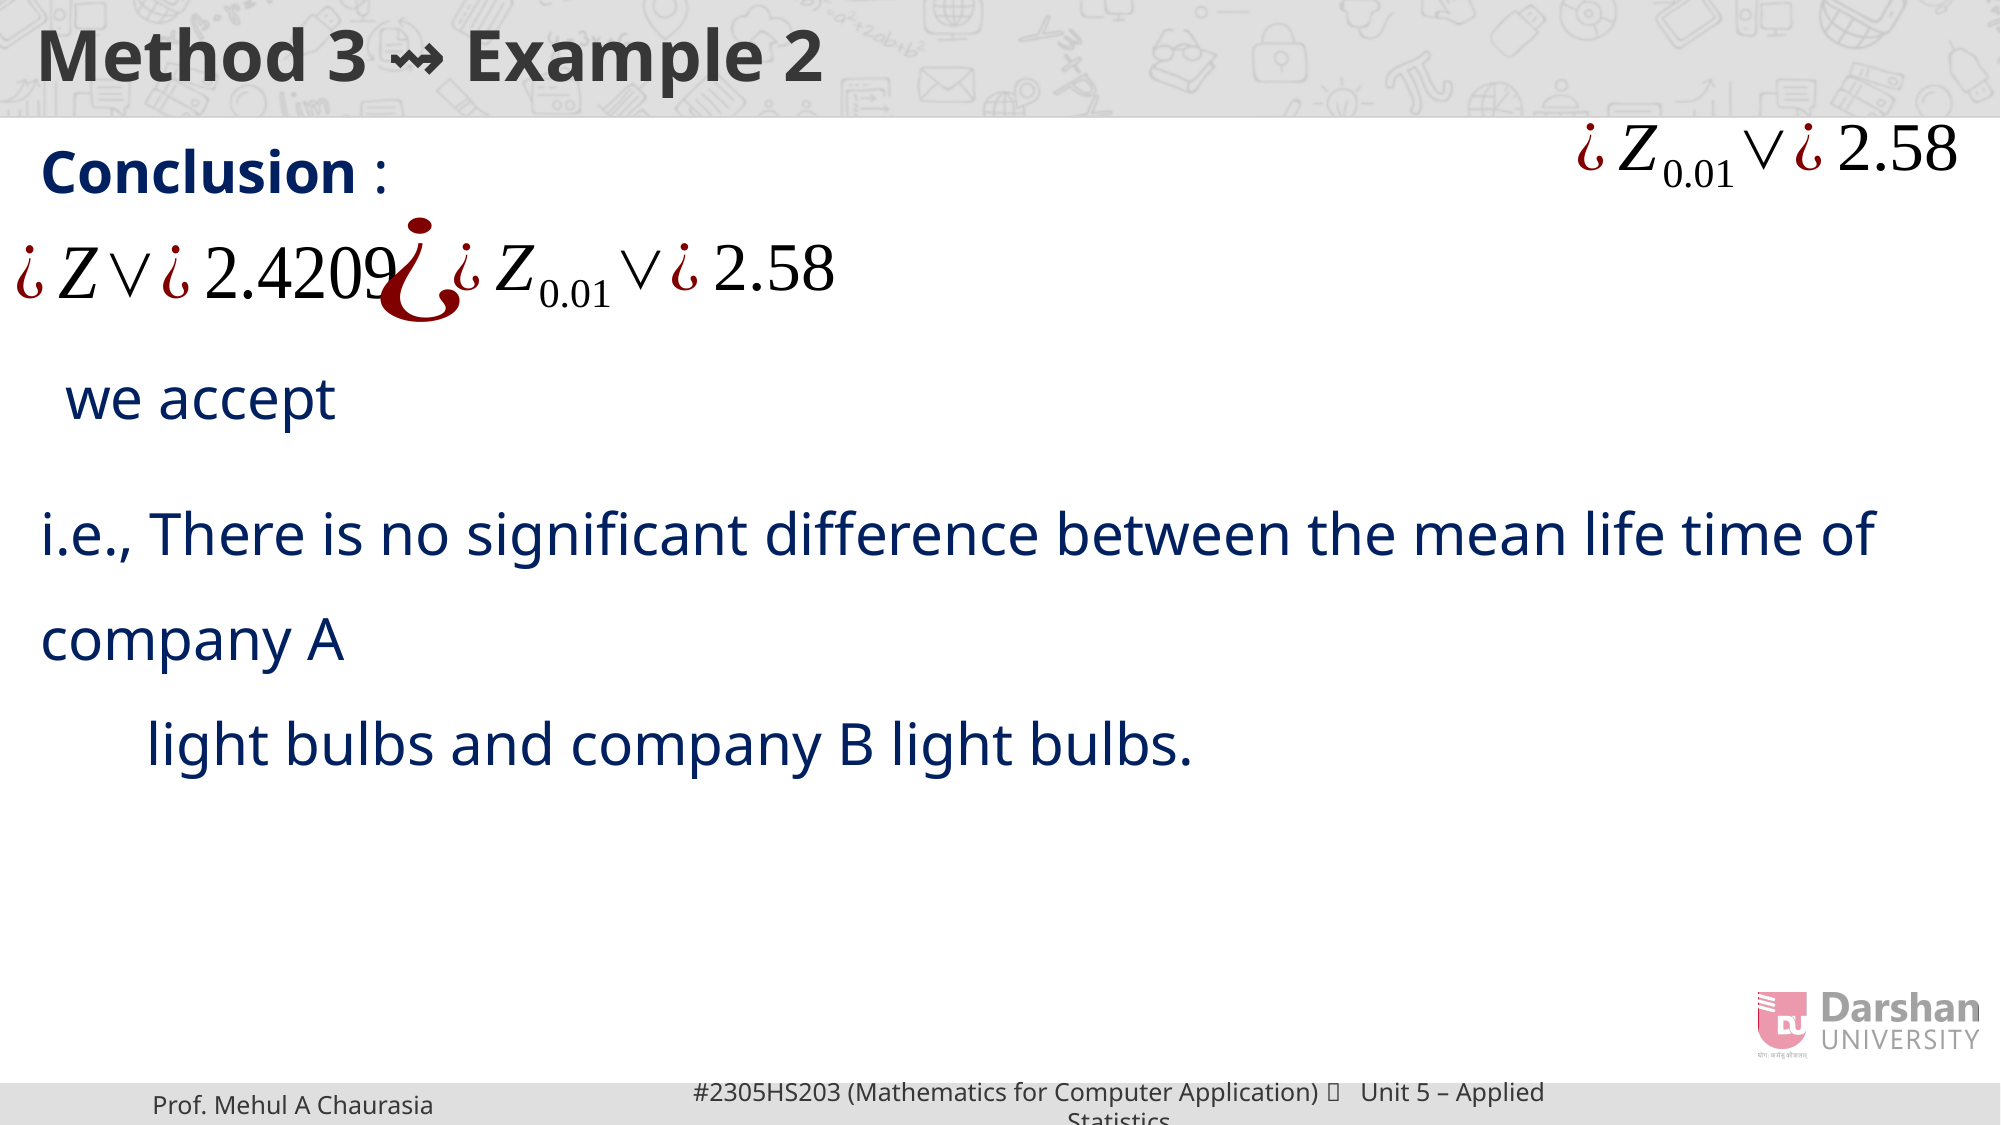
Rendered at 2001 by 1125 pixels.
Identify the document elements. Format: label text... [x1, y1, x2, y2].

text_box Conclusion : [25, 127, 411, 213]
title Method 3 ⇝ Example 2 [0, 0, 2000, 117]
table_header Mean [1758, 992, 1979, 1059]
text_box i.e., There is no significant difference between the mean life time of company A light bulbs and company B light bulbs. [25, 455, 1977, 785]
